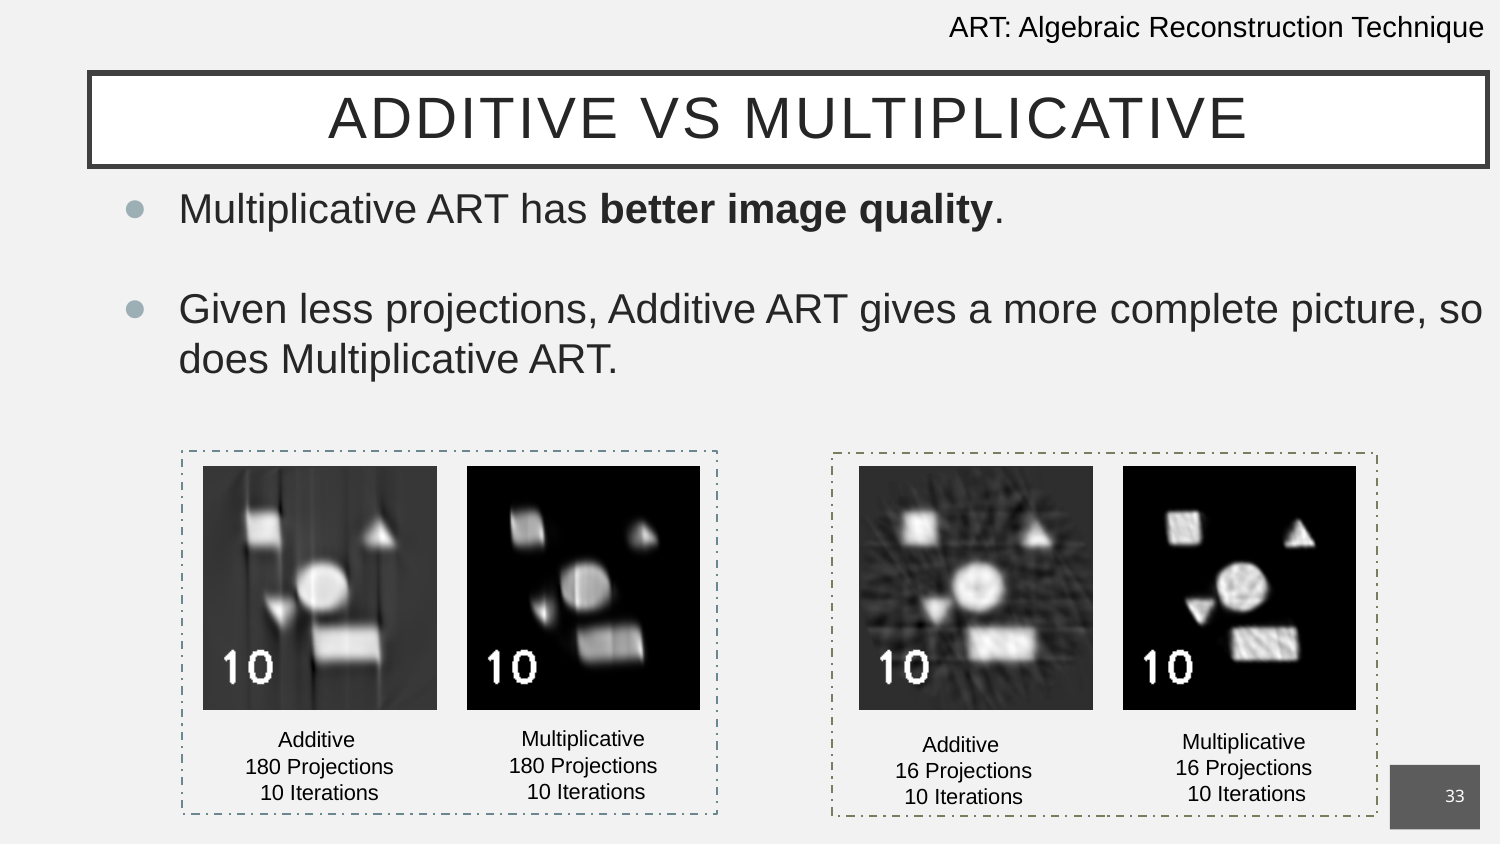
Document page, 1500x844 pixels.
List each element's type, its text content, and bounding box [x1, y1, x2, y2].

list Multiplicative ART has better image quality. Given less projections, Additive ART gives a more complete picture, so does Multiplicative ART. [88, 166, 1500, 513]
slide_number 32 [1389, 764, 1480, 830]
picture [859, 466, 1093, 710]
picture [203, 466, 437, 710]
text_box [832, 453, 1378, 818]
picture [1123, 466, 1356, 710]
picture [467, 466, 700, 710]
text_box ART: Algebraic Reconstruction Technique [934, 1, 1500, 51]
title Additive vs Multiplicative [87, 70, 1490, 169]
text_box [182, 450, 718, 814]
